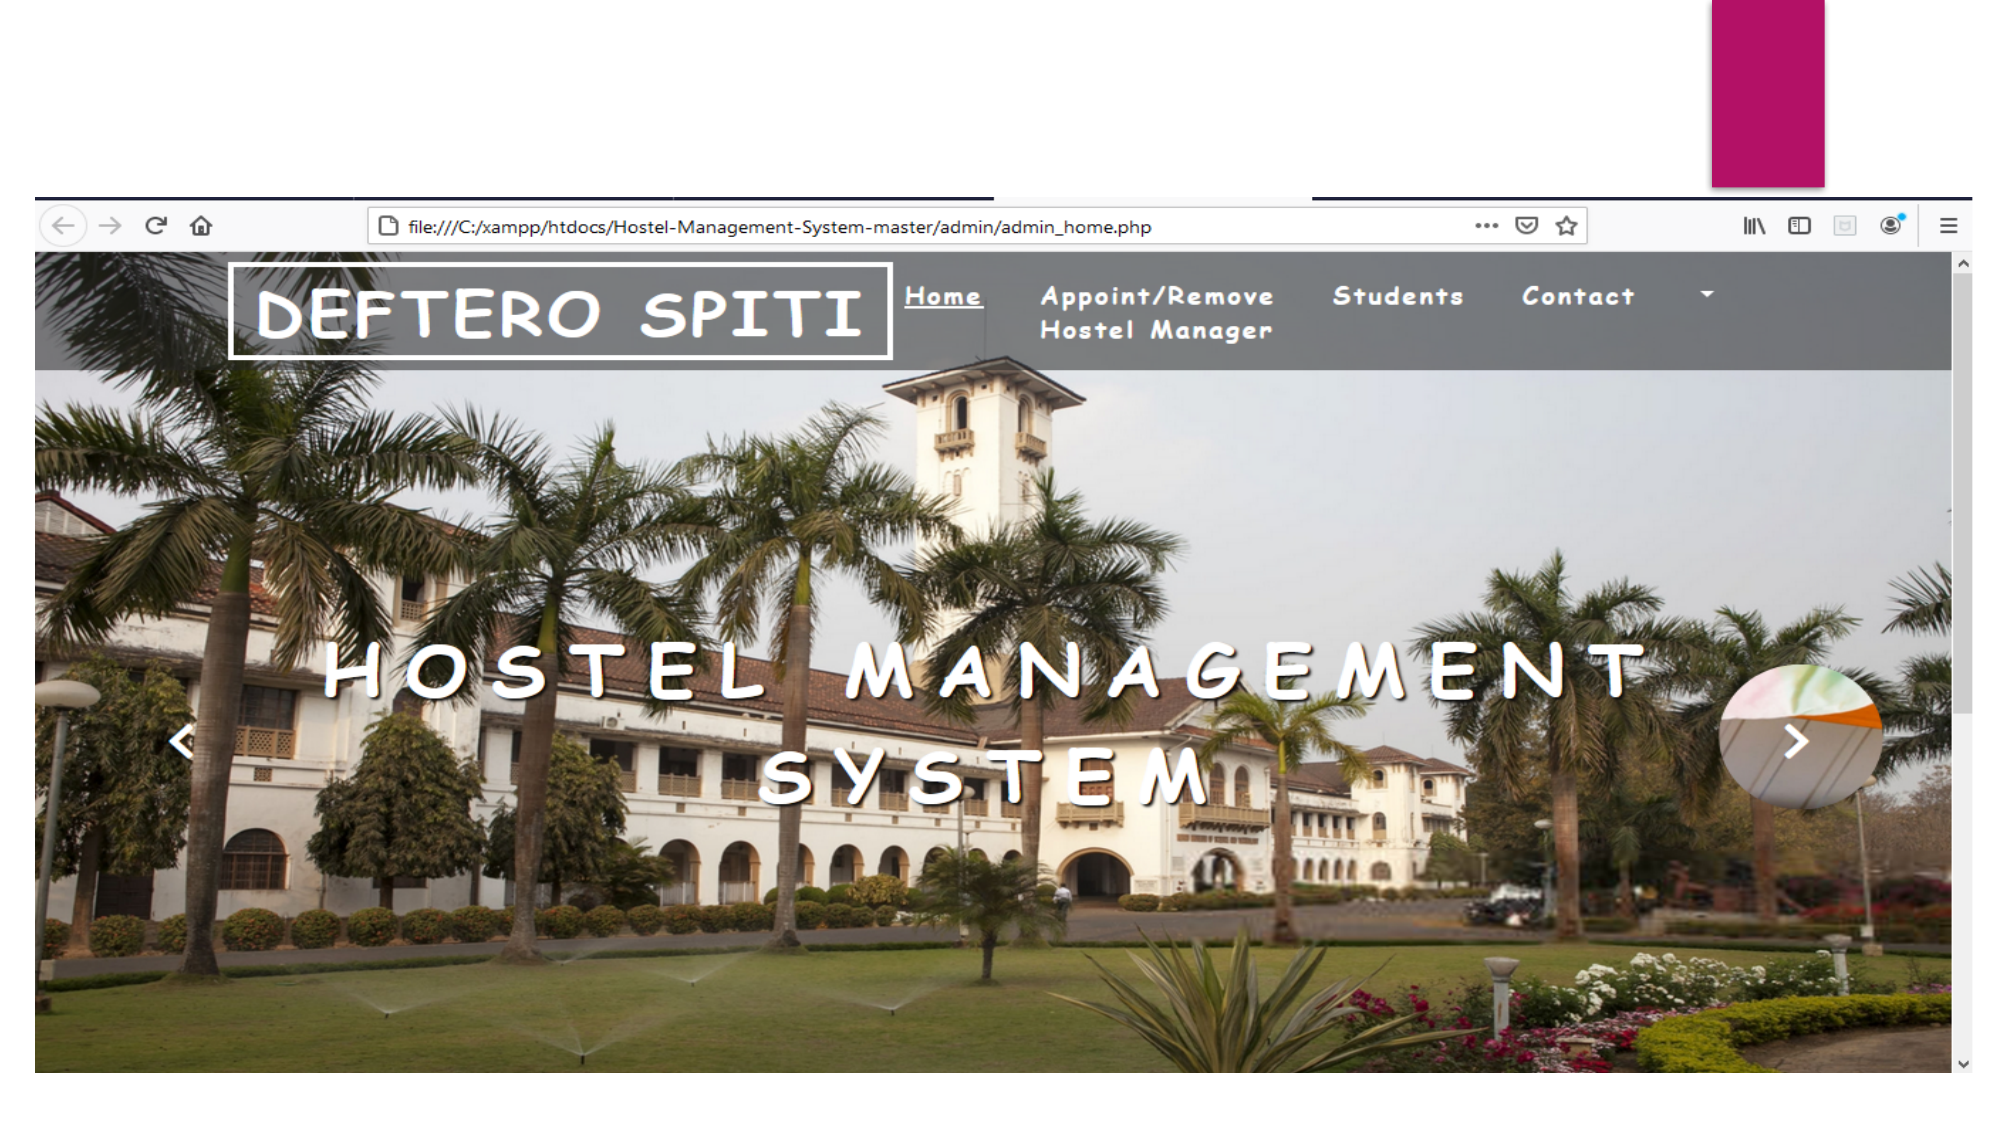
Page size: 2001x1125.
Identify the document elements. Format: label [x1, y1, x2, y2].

picture [29, 197, 1973, 1073]
